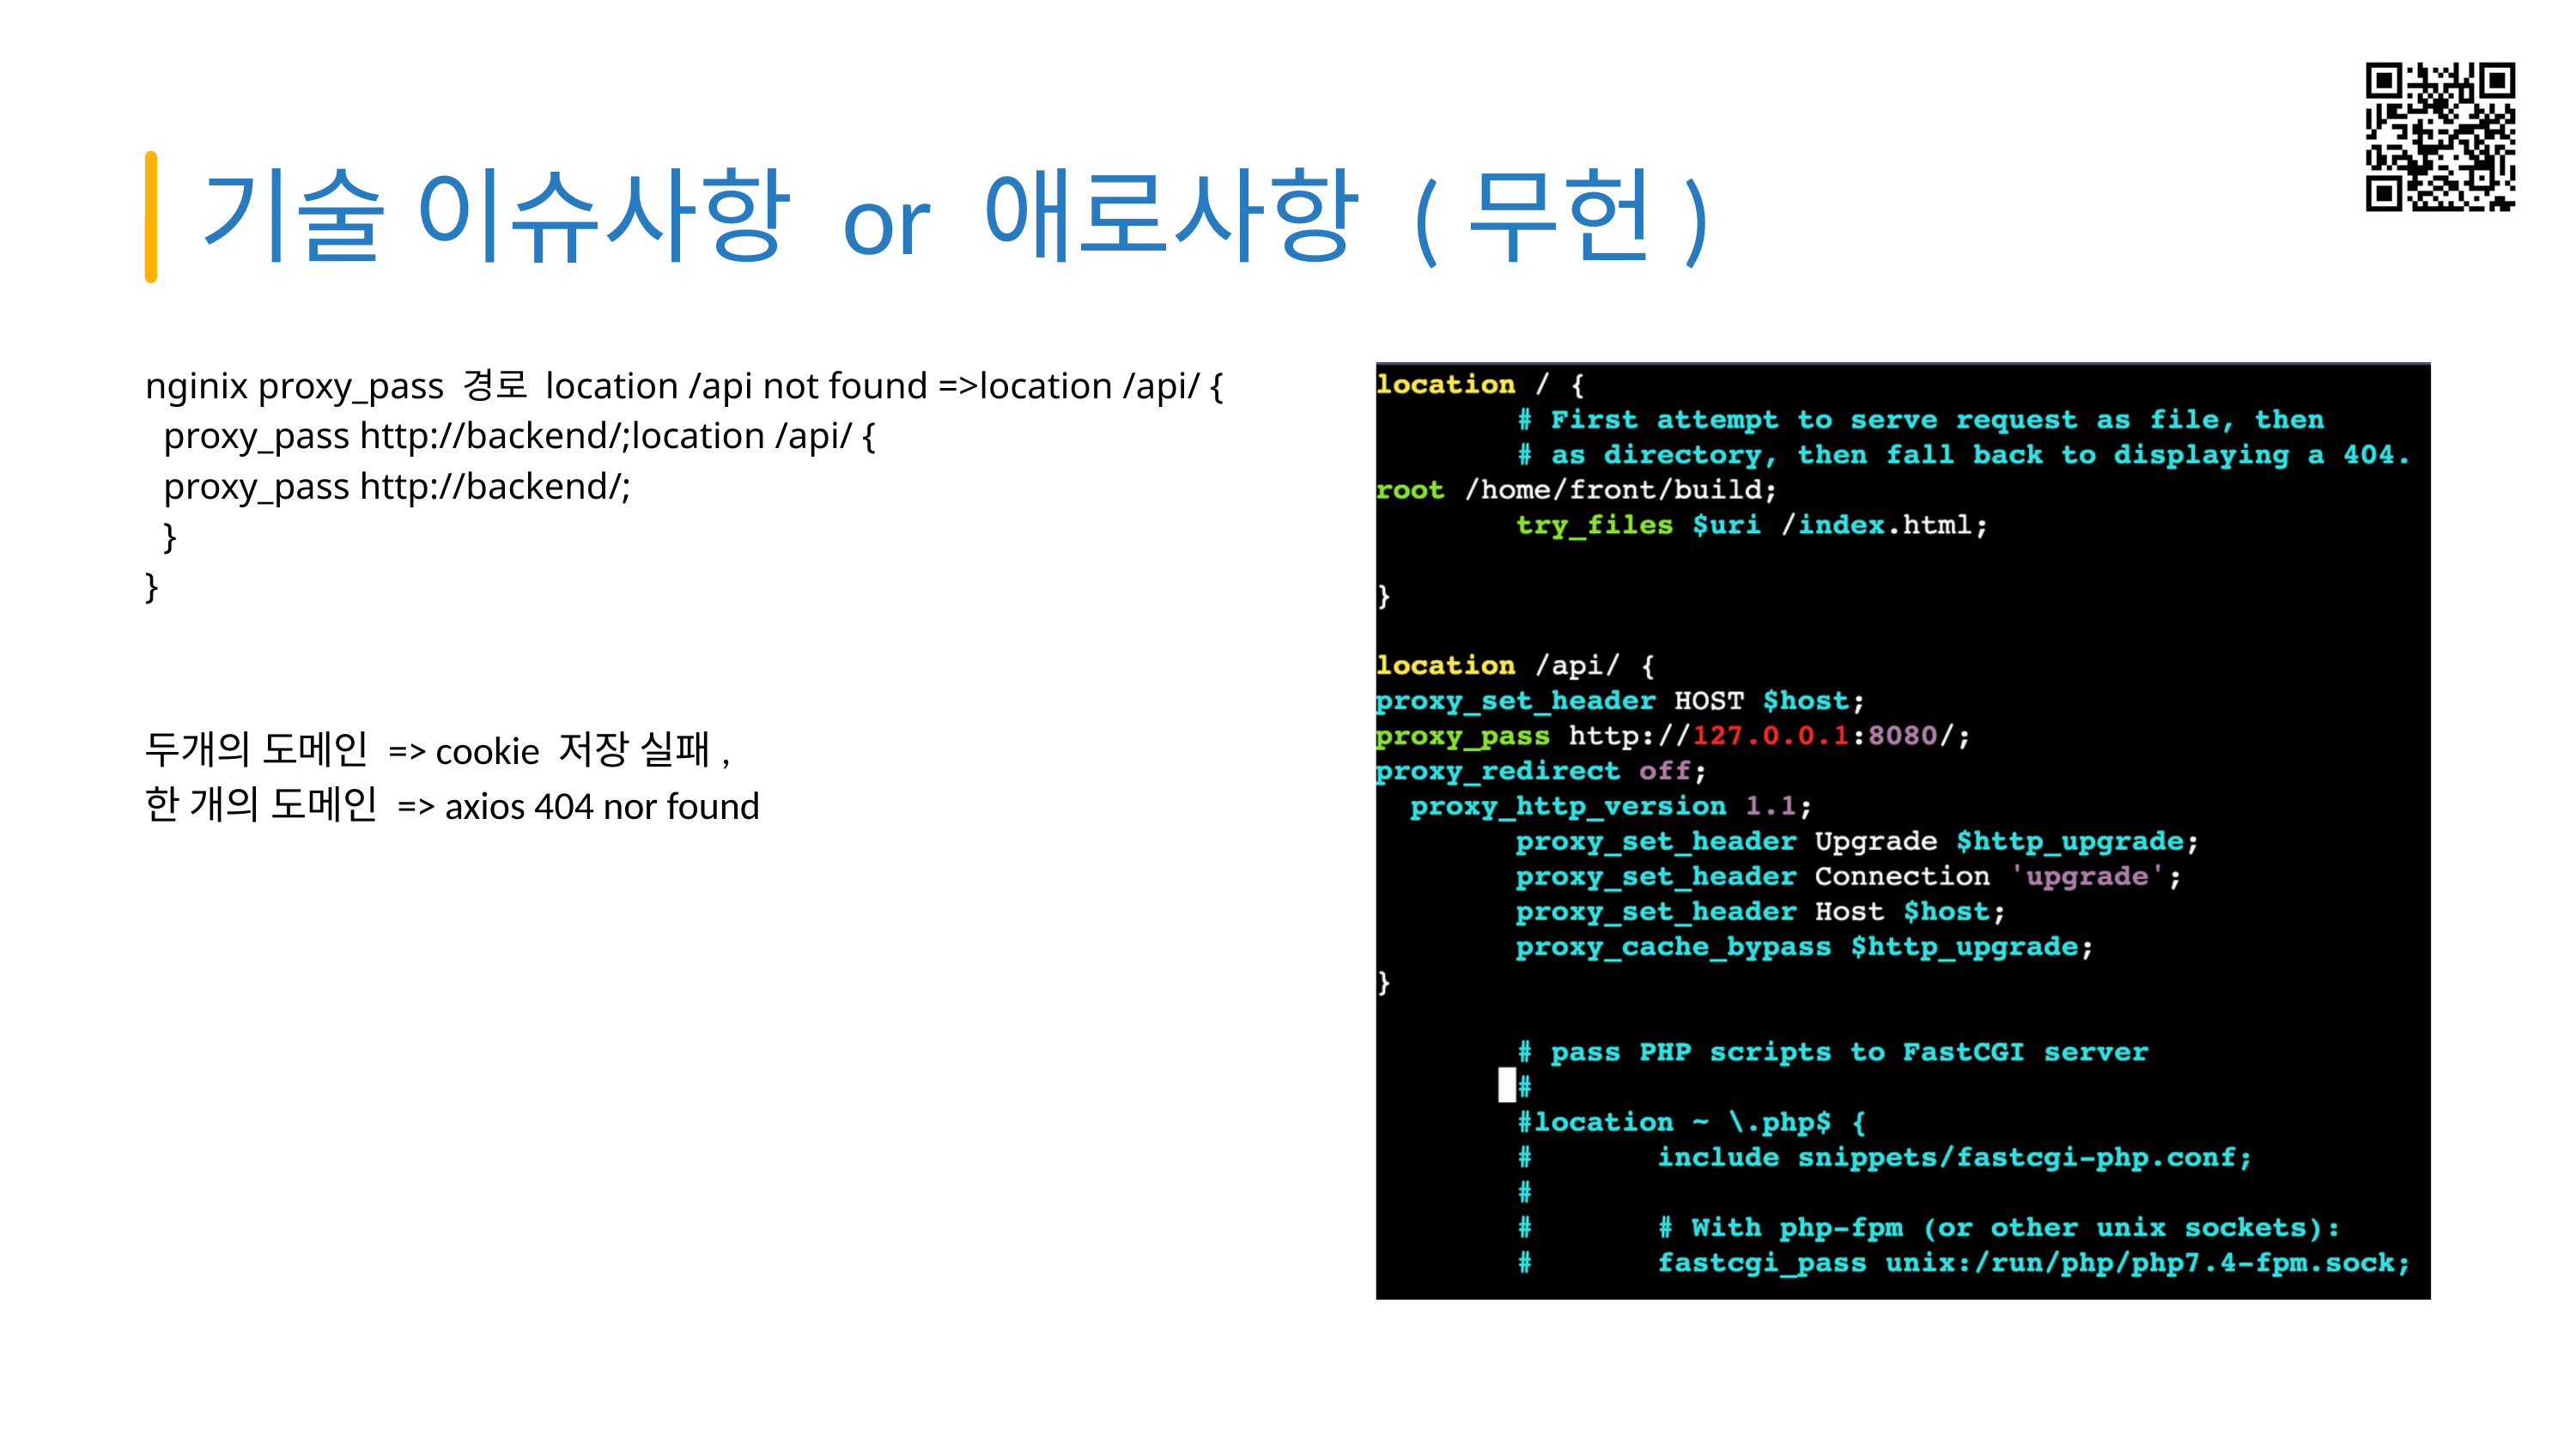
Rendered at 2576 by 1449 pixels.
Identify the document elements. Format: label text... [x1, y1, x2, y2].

text_box 두개의 도메인 => cookie 저장 실패, 한 개의 도메인 => axios 404 nor found [144, 717, 978, 828]
text_box [1376, 362, 2432, 1300]
text_box [2359, 55, 2521, 217]
text_box nginix proxy_pass 경로 location /api not found =>location /api/ { proxy_pass http://backend/;location /api/ { proxy_pass http://backend/; } } [144, 355, 1346, 607]
text_box 기술 이슈사항 or 애로사항 (무헌) [198, 161, 2432, 276]
